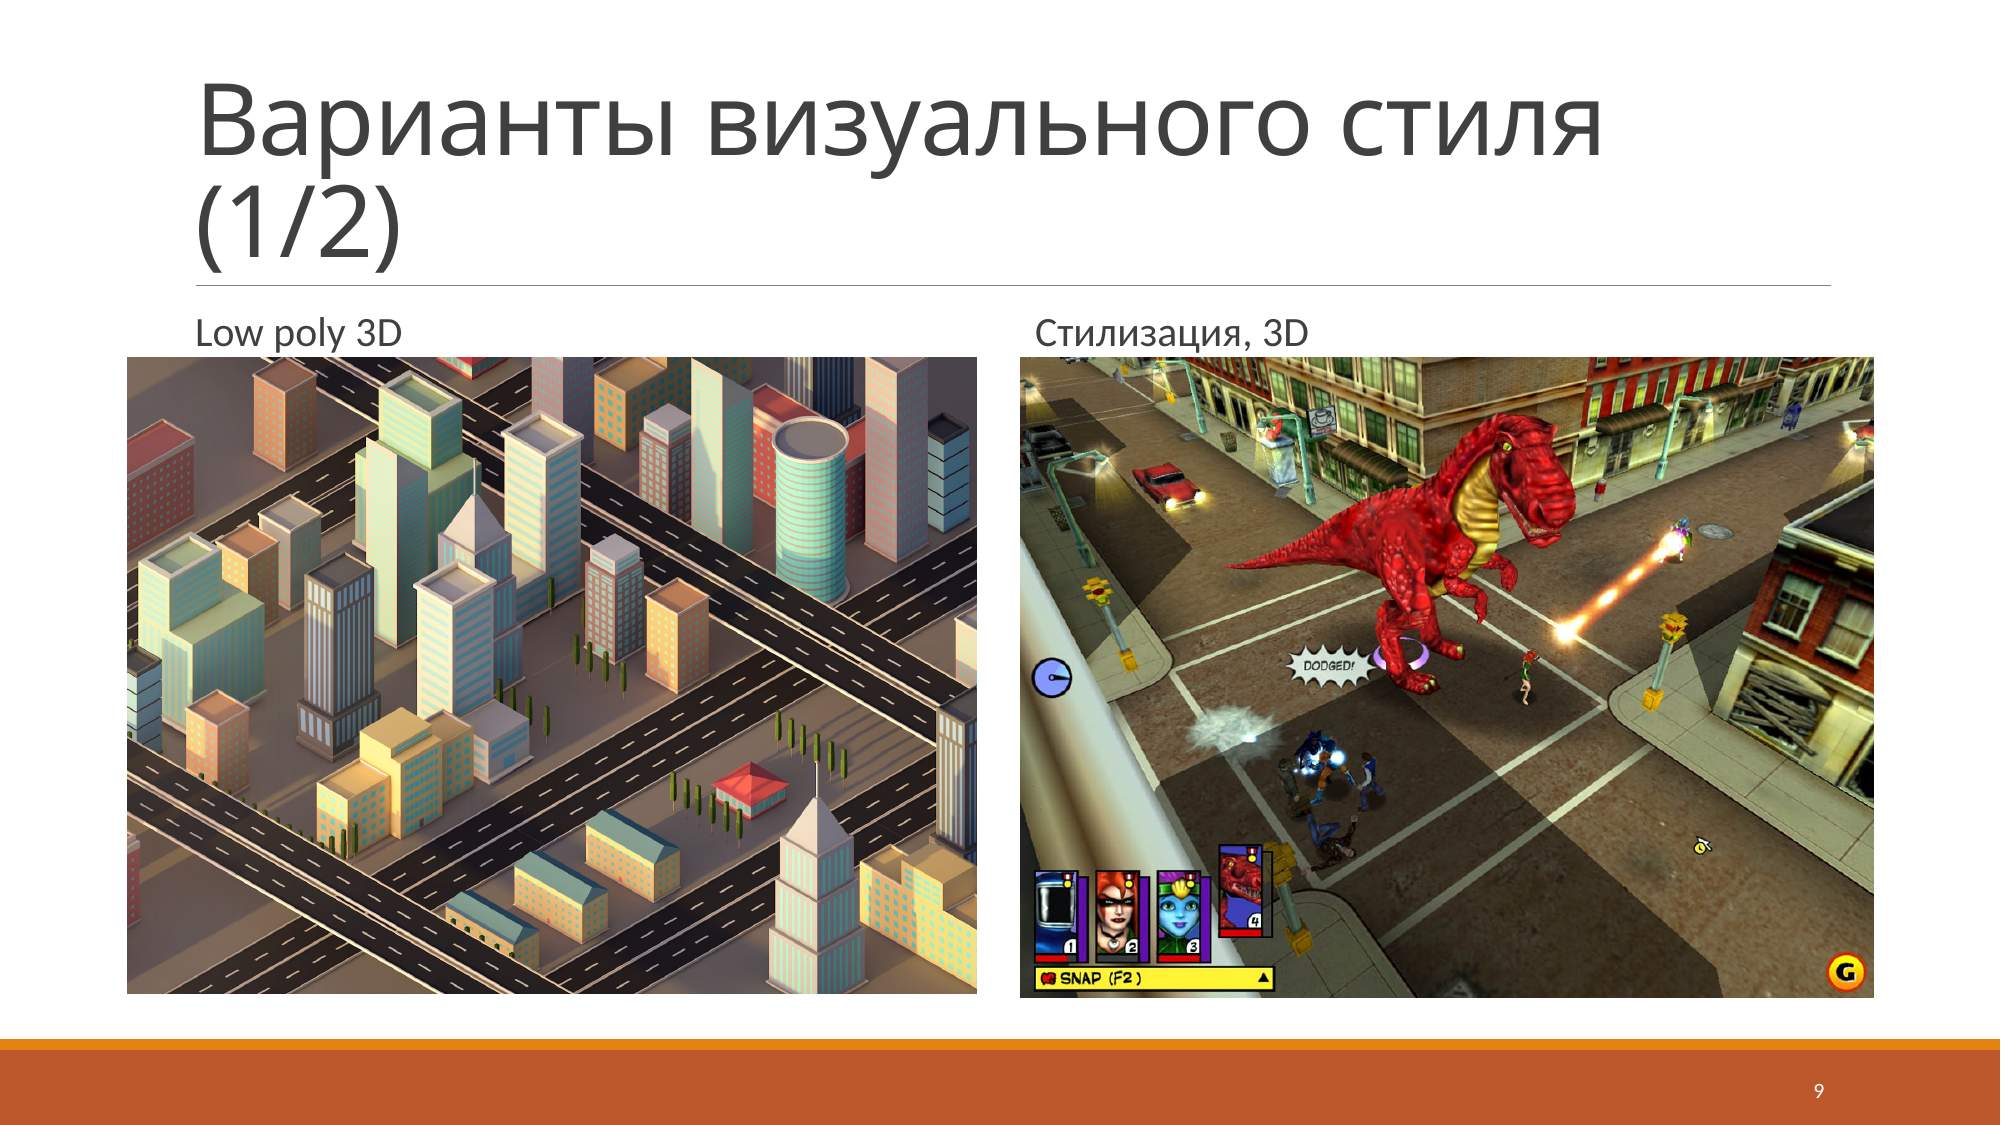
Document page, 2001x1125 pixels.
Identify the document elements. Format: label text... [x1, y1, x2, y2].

title Варианты визуального стиля (1/2) [180, 47, 1830, 285]
picture [126, 356, 977, 995]
list Стилизация, 3D [1020, 302, 1830, 355]
slide_number 9 [1624, 1059, 1840, 1120]
list Low poly 3D [180, 302, 990, 963]
picture [1019, 356, 1875, 998]
